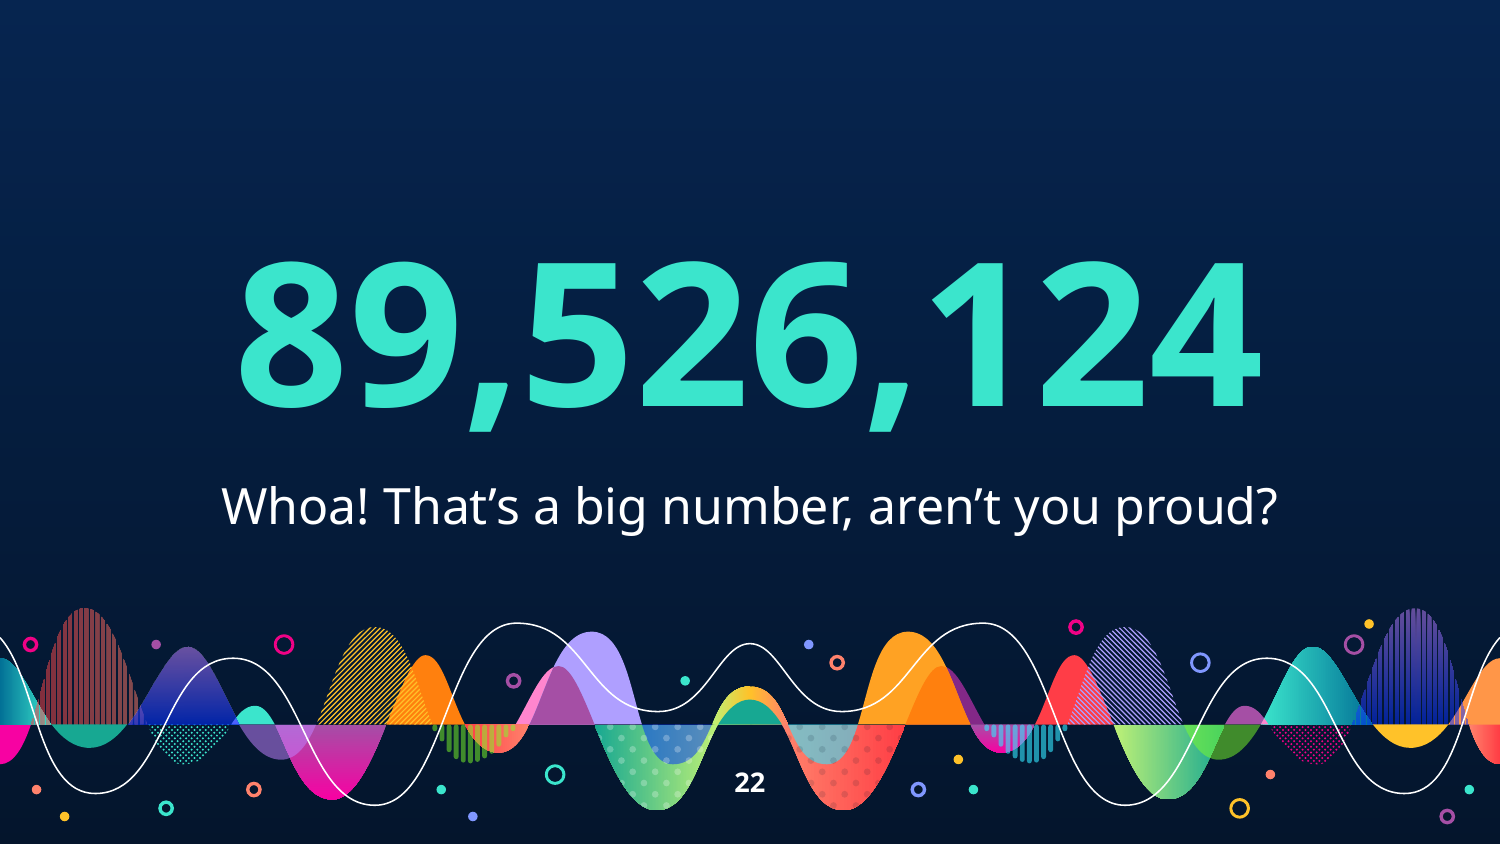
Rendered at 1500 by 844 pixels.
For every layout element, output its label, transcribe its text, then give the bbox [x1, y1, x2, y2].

slide_number 22 [705, 724, 795, 844]
subtitle Whoa! That’s a big number, aren’t you proud? [140, 465, 1360, 595]
title 89,526,124 [140, 259, 1360, 450]
